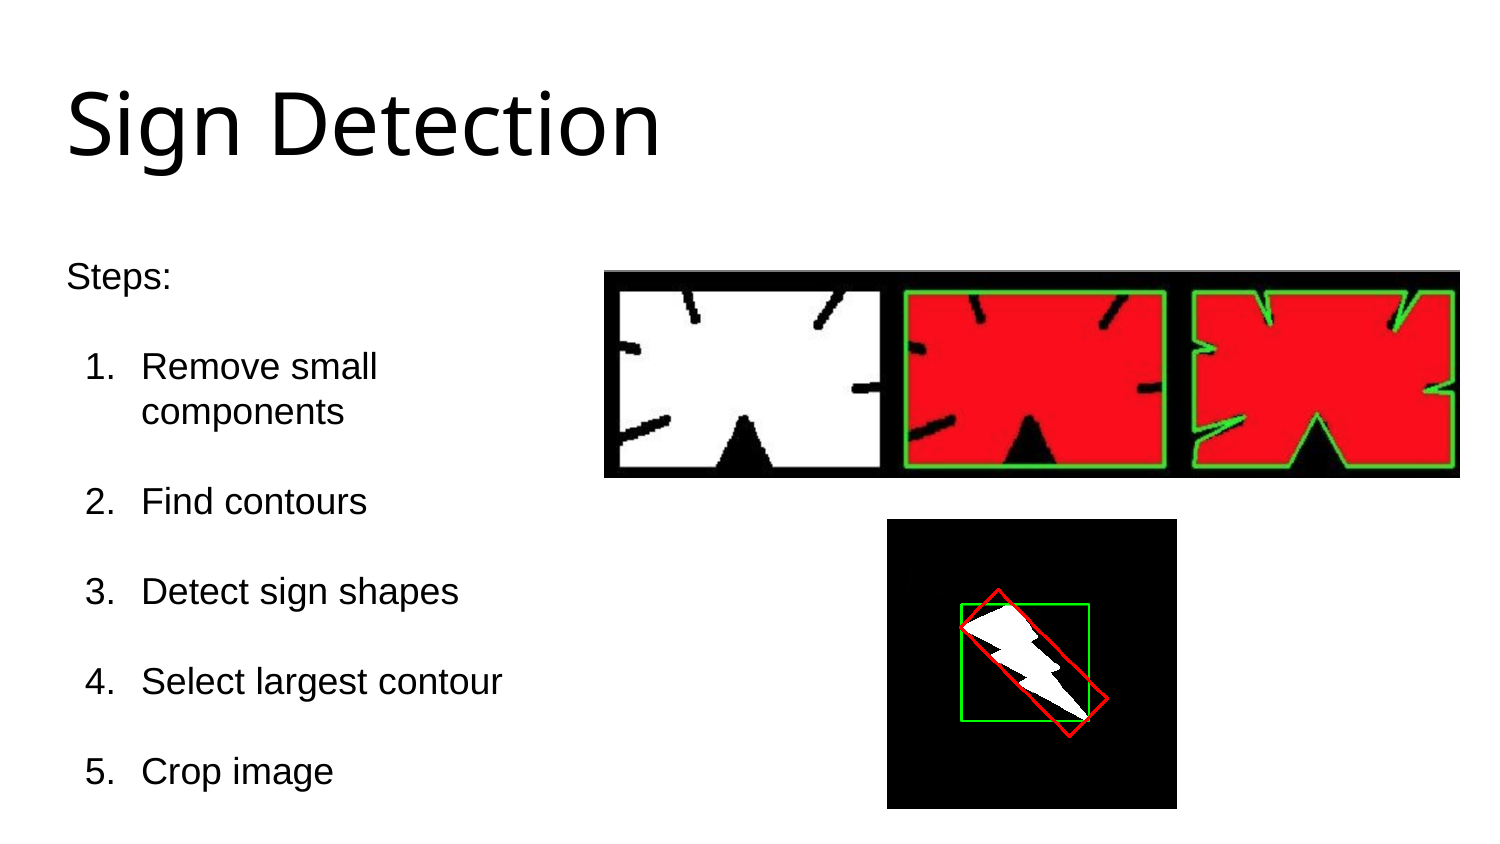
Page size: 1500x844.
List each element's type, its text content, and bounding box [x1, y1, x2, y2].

title Sign Detection [51, 51, 1449, 189]
text_box Steps: Remove small components Find contours Detect sign shapes Select largest contour Crop image [51, 237, 536, 768]
picture [603, 270, 1460, 478]
picture [887, 519, 1177, 809]
